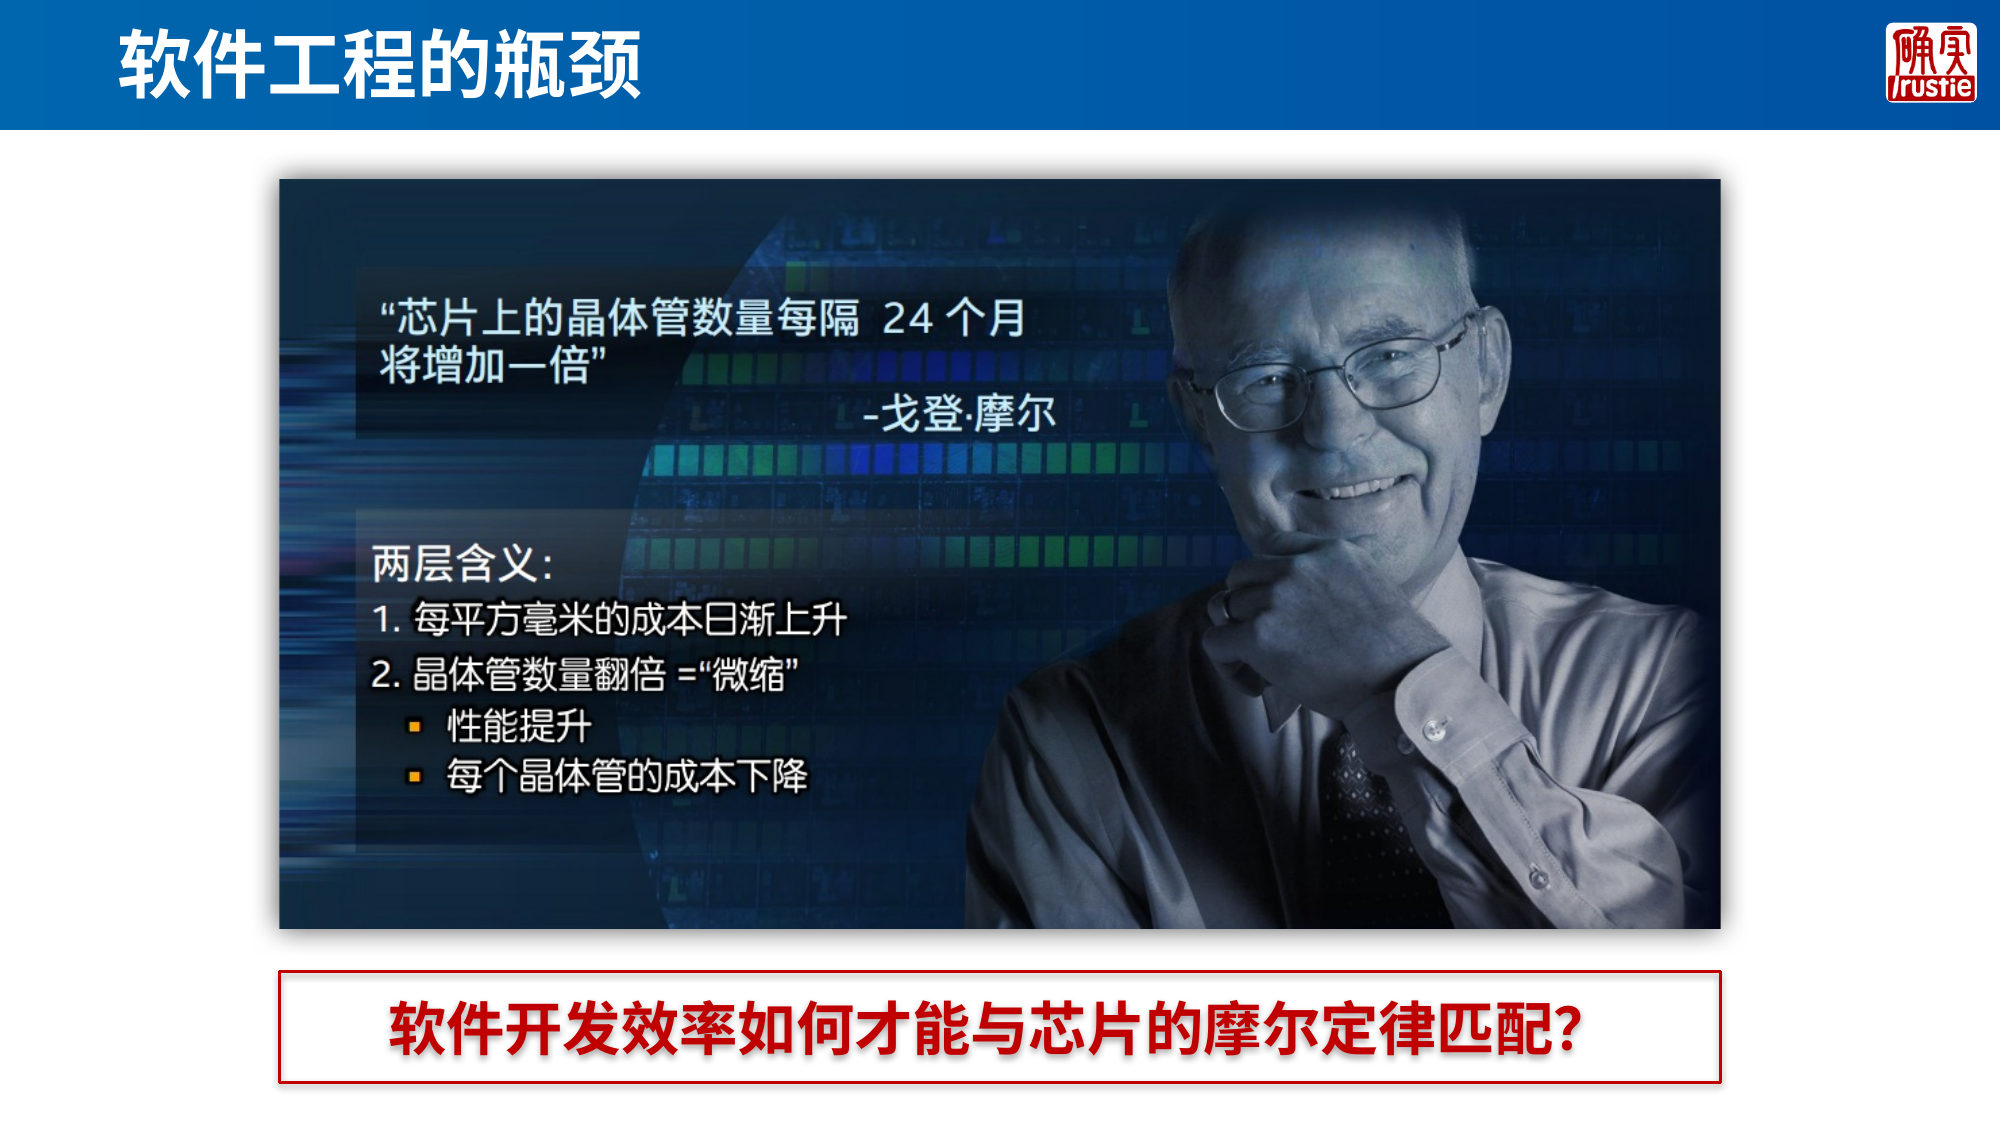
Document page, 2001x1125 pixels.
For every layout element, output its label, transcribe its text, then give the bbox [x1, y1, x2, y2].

picture [1903, 22, 1977, 103]
title 软件工程的瓶颈 [102, 0, 1903, 126]
picture [279, 179, 1721, 929]
text_box 软件开发效率如何才能与芯片的摩尔定律匹配？ [279, 971, 1721, 1083]
